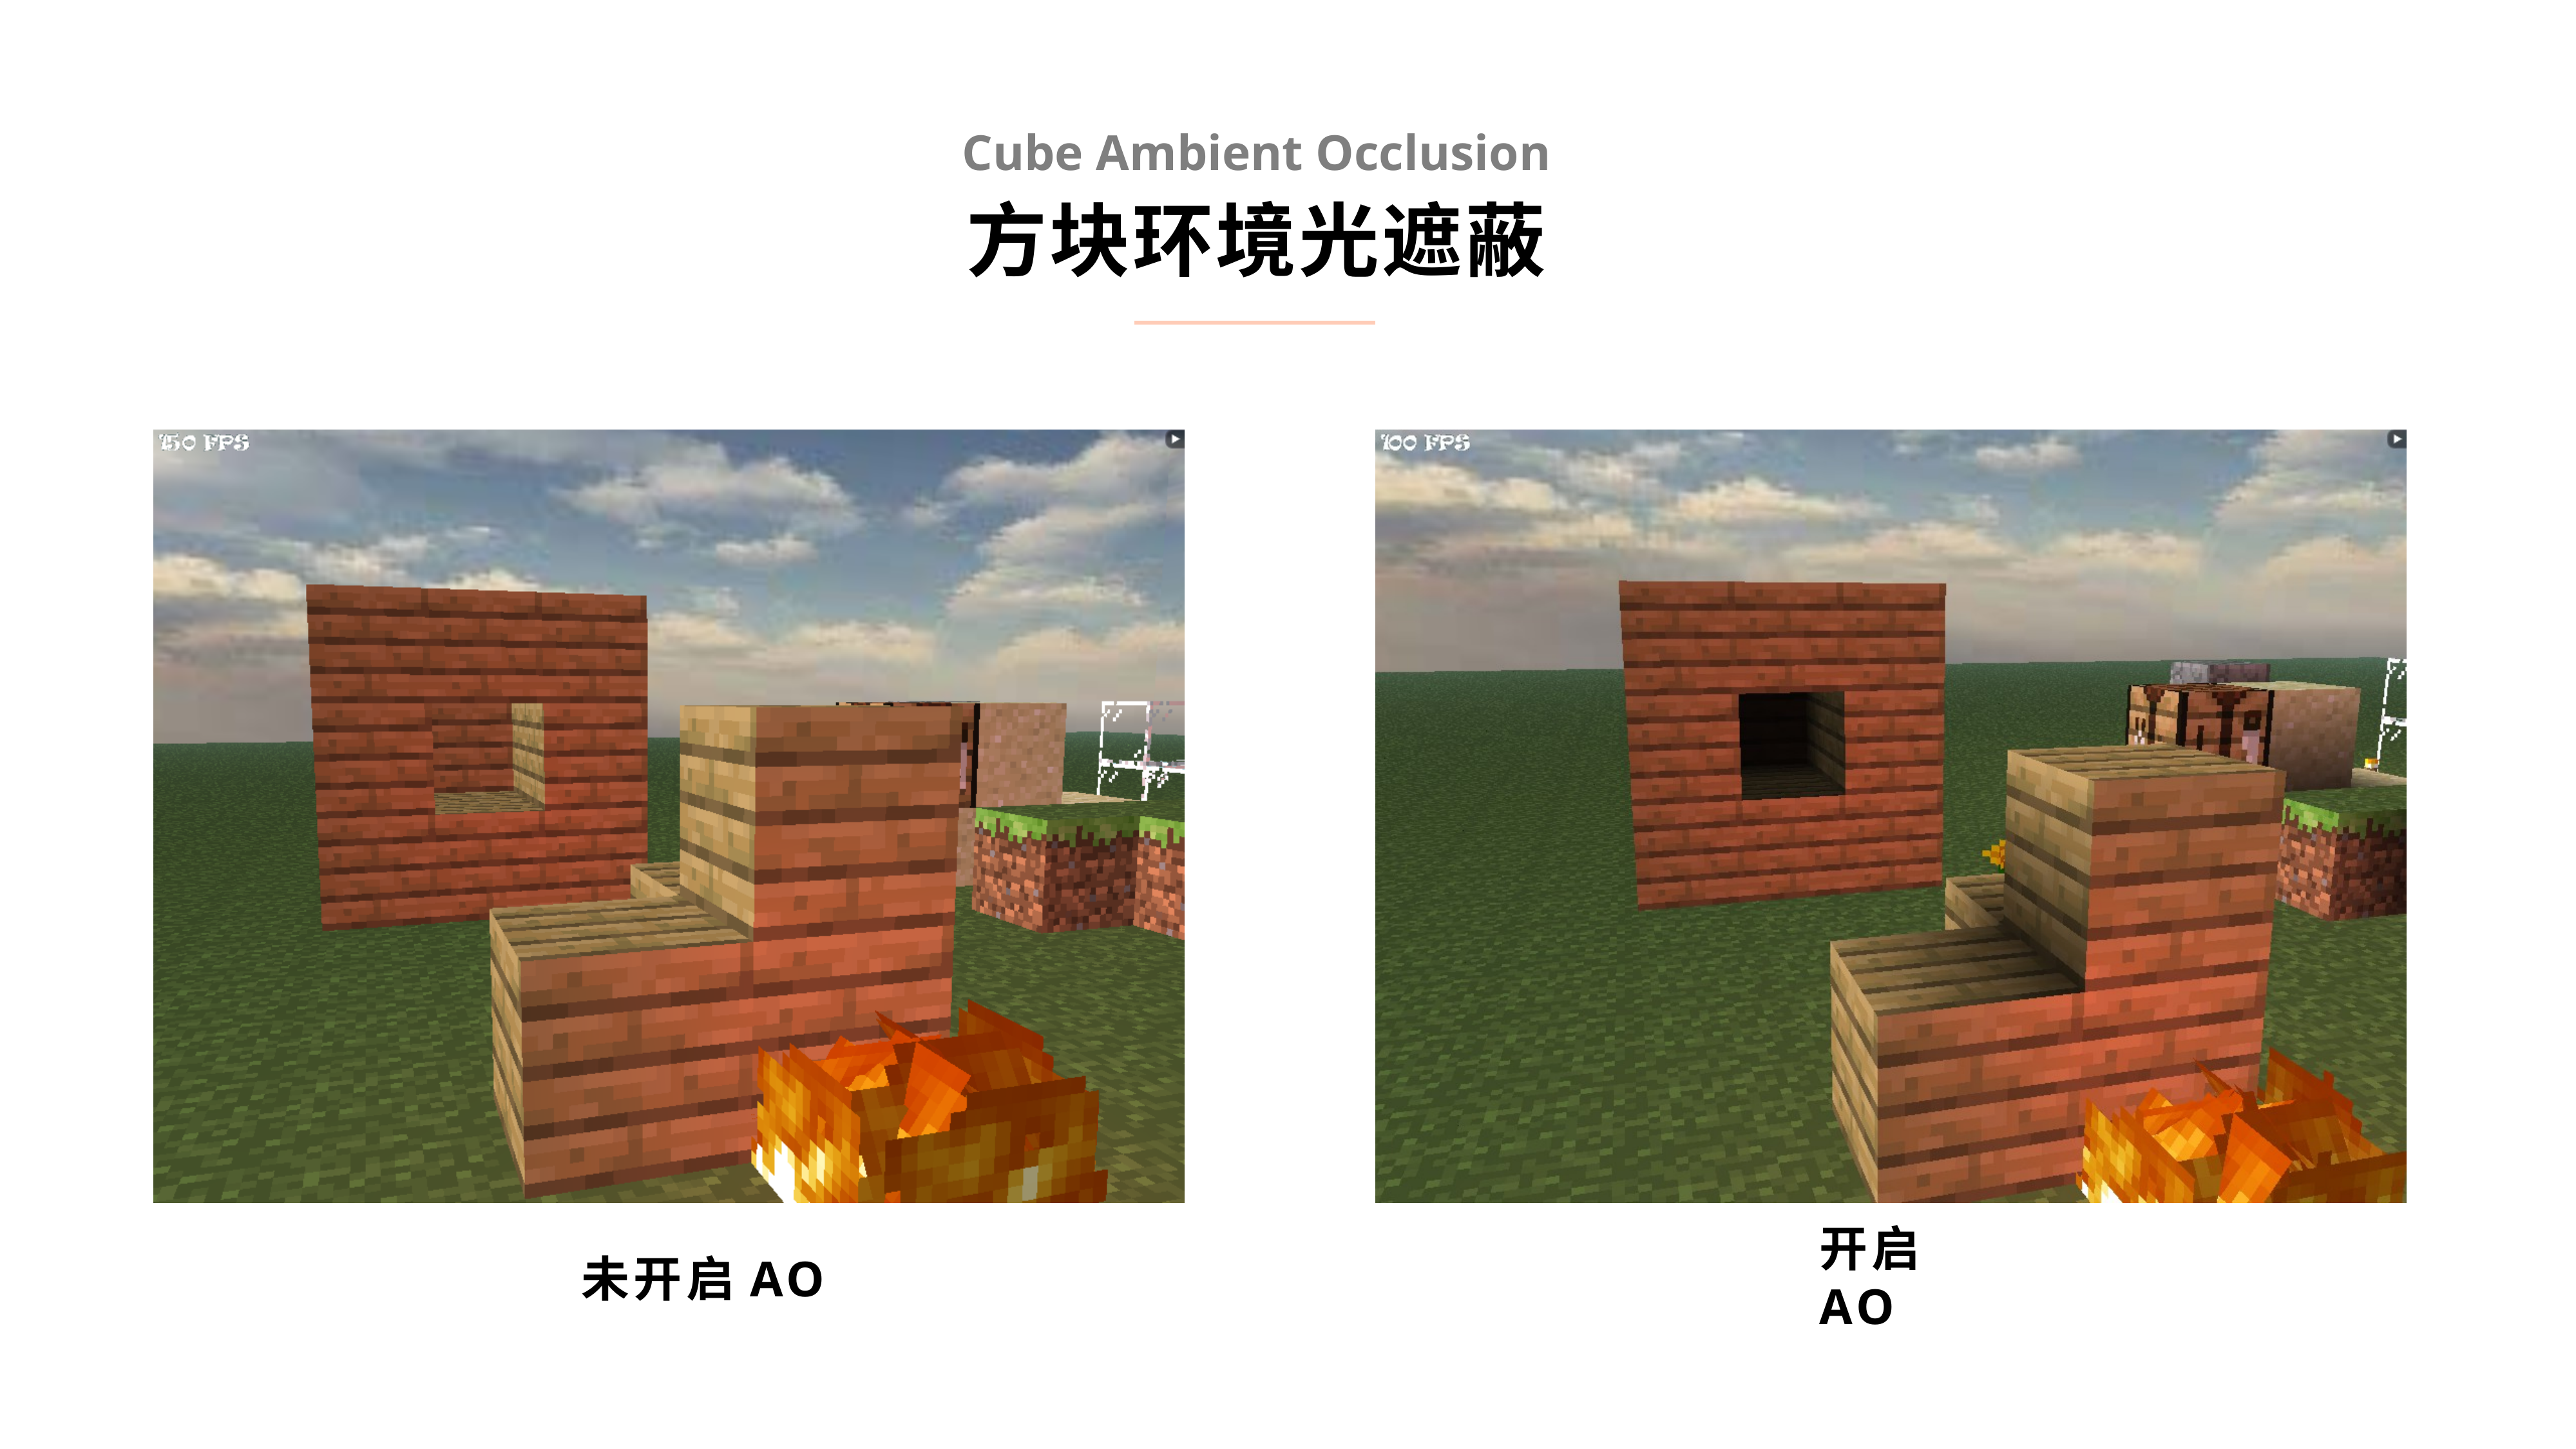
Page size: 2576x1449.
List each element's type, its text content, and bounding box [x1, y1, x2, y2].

picture [1375, 430, 2407, 1203]
picture [153, 430, 1185, 1203]
text_box 未开启AO [571, 1243, 846, 1311]
text_box 开启AO [1809, 1213, 2004, 1340]
text_box 方块环境光遮蔽 [957, 186, 1556, 291]
text_box Cube Ambient Occlusion [952, 117, 1561, 185]
